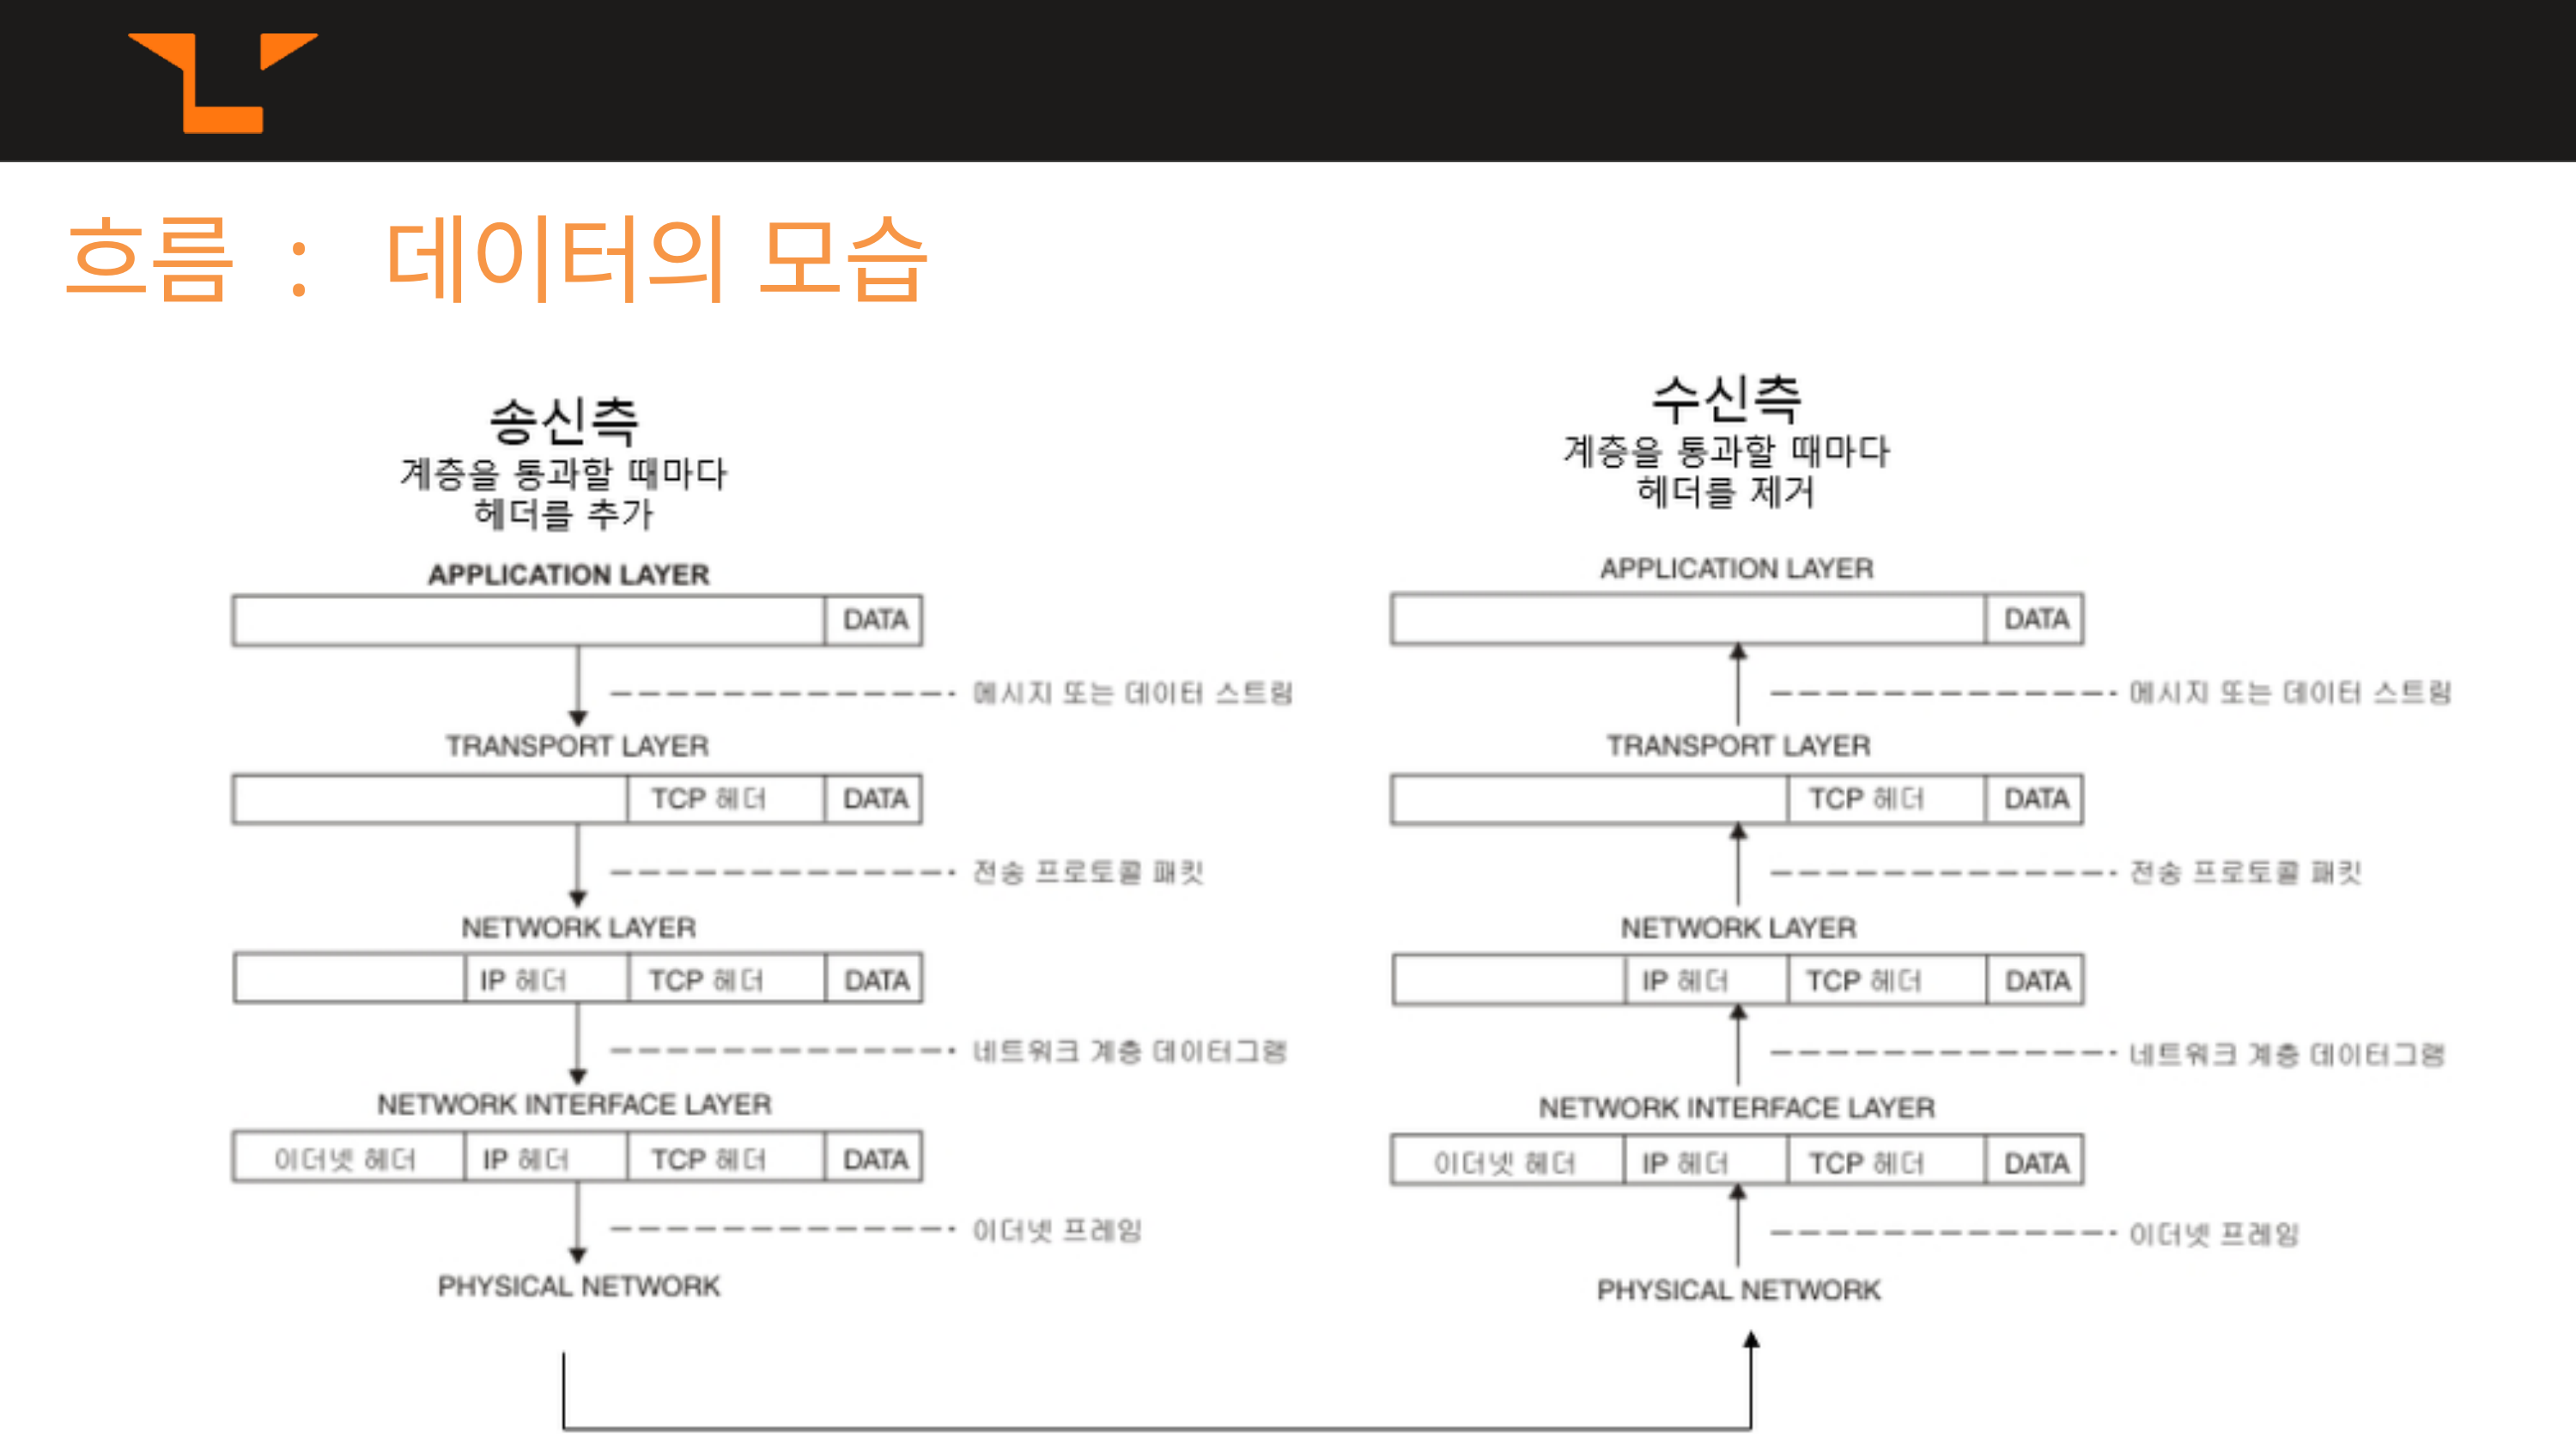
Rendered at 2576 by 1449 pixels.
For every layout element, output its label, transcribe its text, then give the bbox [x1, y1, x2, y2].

picture [182, 348, 2485, 1449]
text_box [0, 0, 2576, 162]
text_box 흐름 : 데이터의 모습 [49, 192, 1213, 321]
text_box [128, 33, 320, 134]
